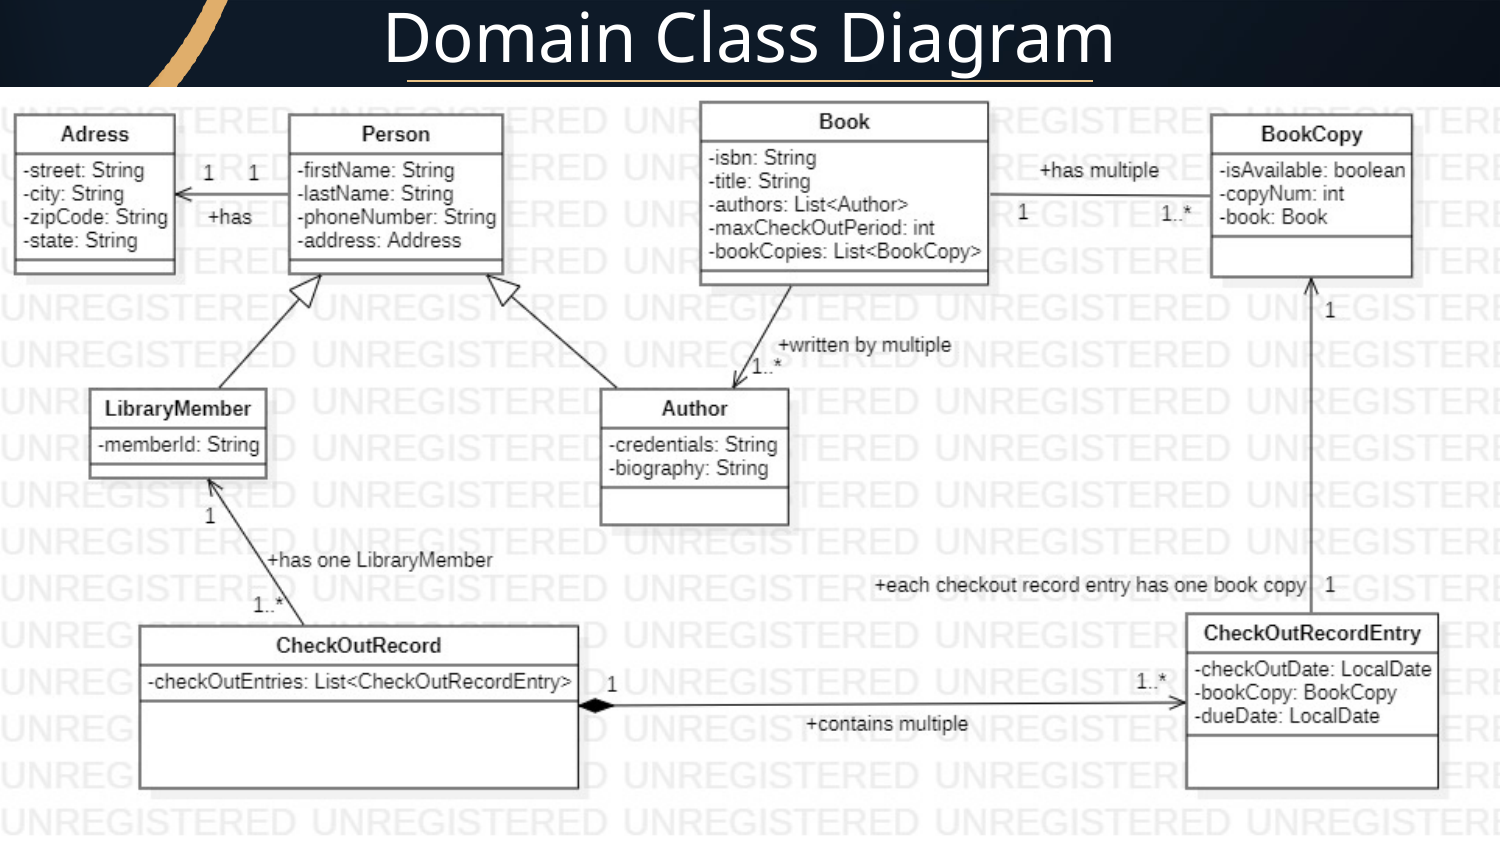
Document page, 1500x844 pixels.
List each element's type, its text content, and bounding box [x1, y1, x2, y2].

title Domain Class Diagram [116, 0, 1383, 75]
picture [0, 0, 1500, 844]
